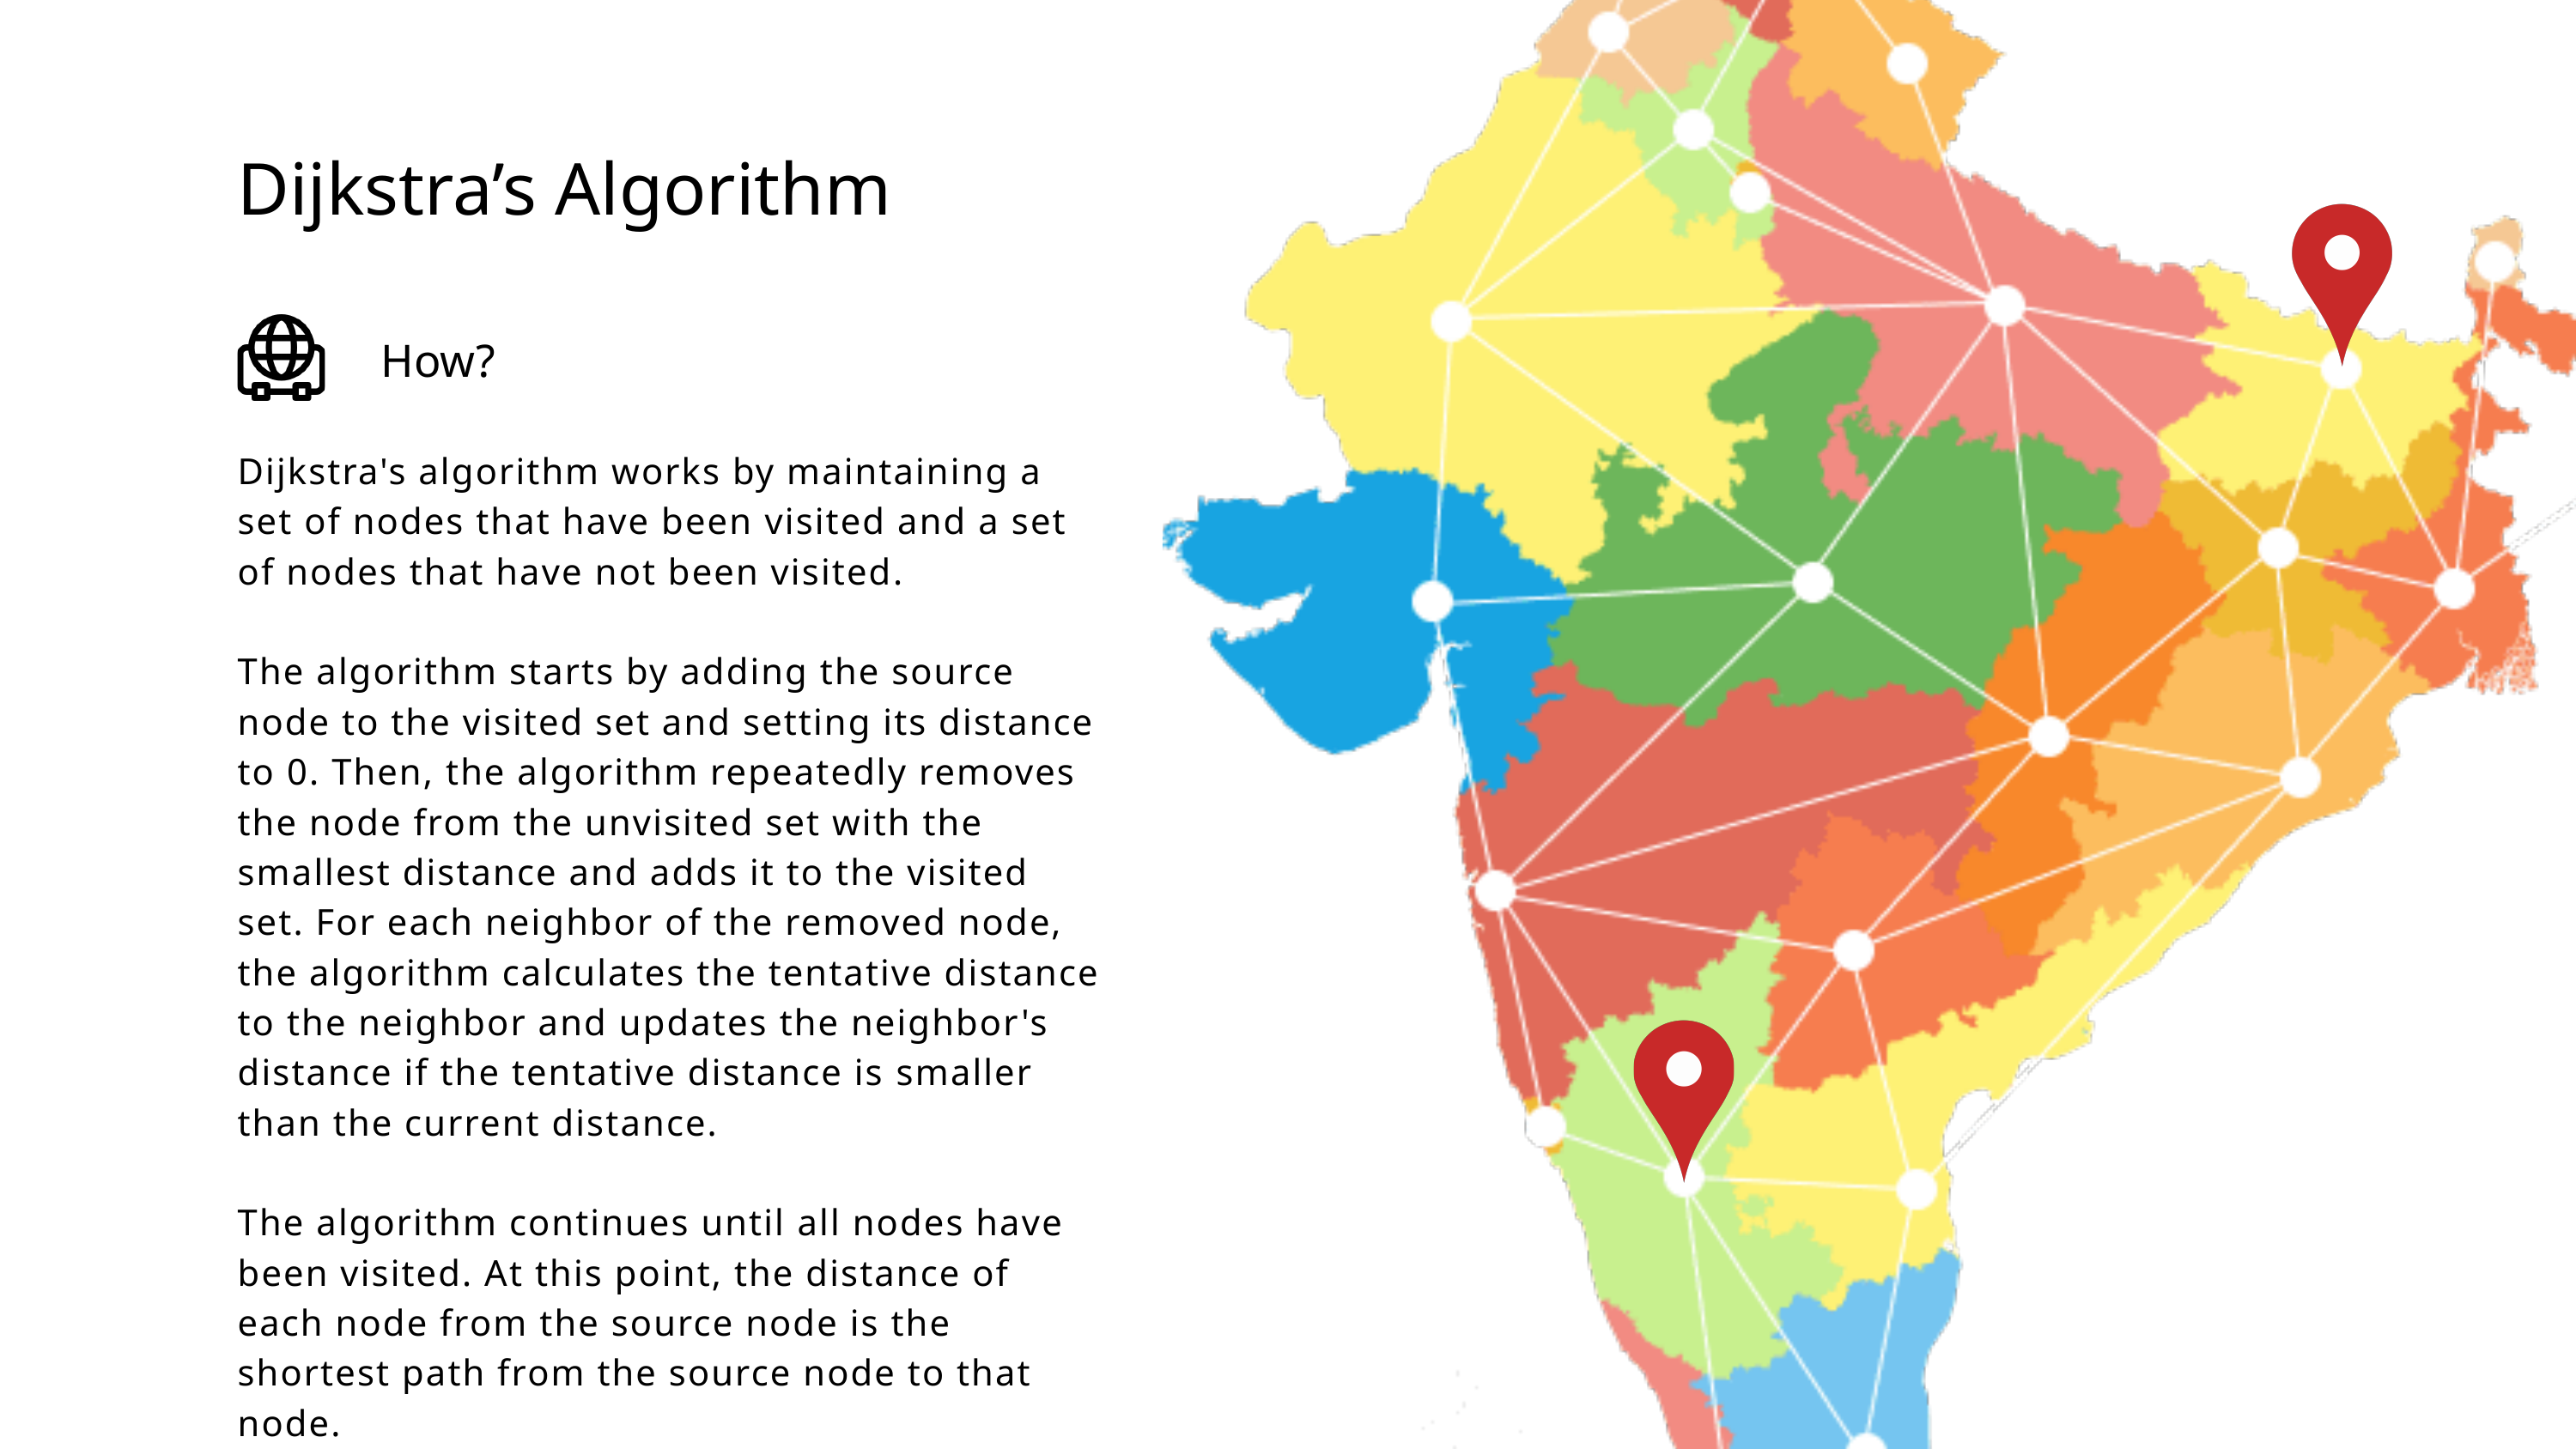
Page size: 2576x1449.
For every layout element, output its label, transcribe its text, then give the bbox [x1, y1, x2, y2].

text_box [1162, 0, 2576, 1449]
text_box Dijkstra's algorithm works by maintaining a set of nodes that have been visited and a set of nodes that have not been visited. The algorithm starts by adding the source node to the visited set and setting its distance to 0. Then, the algorithm repeatedly removes the node from the unvisited set with the smallest distance and adds it to the visited set. For each neighbor of the removed node, the algorithm calculates the tentative distance to the neighbor and updates the neighbor's distance if the tentative distance is smaller than the current distance. The algorithm continues until all nodes have been visited. At this point, the distance of each node from the source node is the shortest path from the source node to that node. [237, 441, 1107, 1444]
text_box How? [380, 332, 926, 386]
text_box [237, 314, 325, 401]
text_box [1633, 1019, 1735, 1183]
text_box Dijkstra’s Algorithm [237, 143, 1107, 230]
text_box [2292, 203, 2392, 367]
